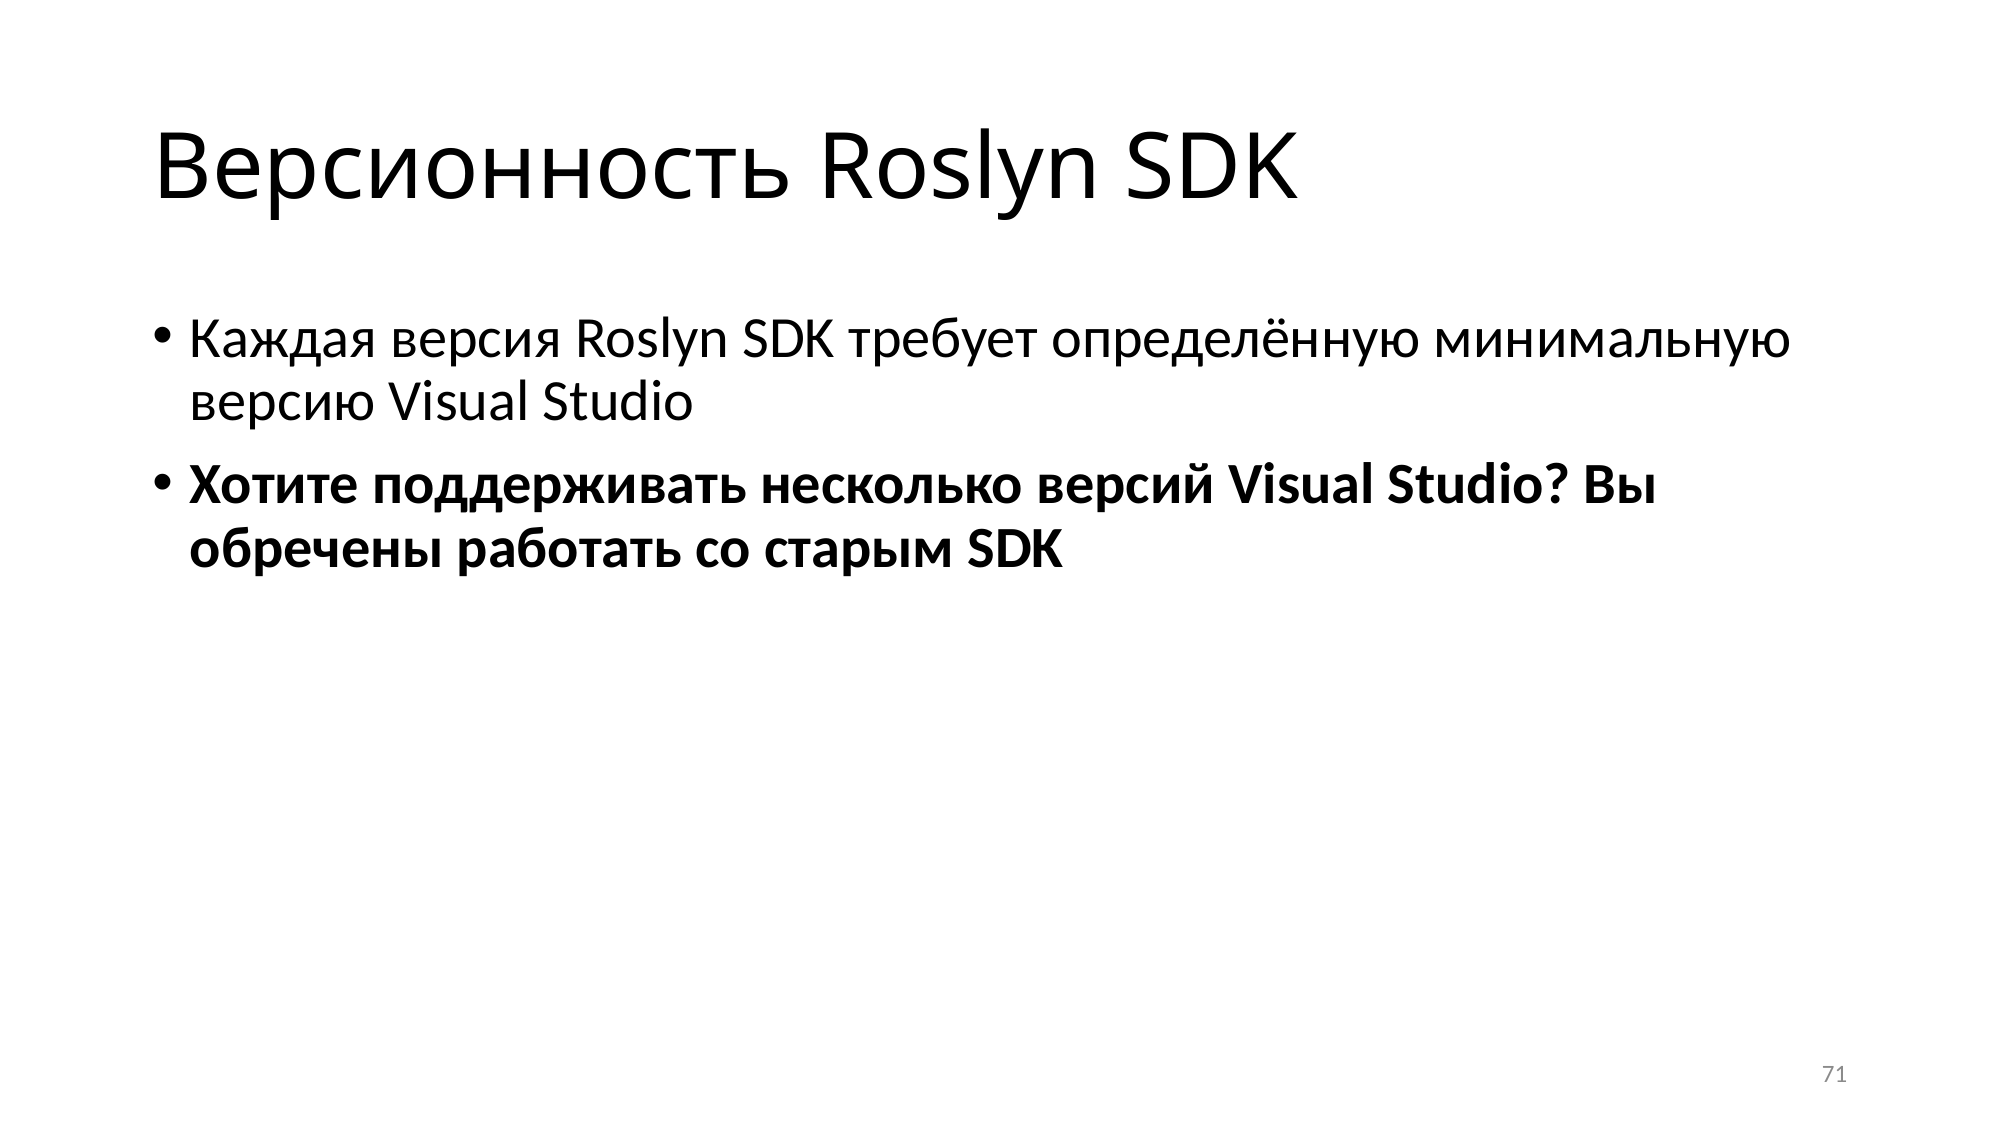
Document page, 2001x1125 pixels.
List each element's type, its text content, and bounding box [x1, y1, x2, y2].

slide_number 71 [1412, 1042, 1863, 1103]
list Каждая версия Roslyn SDK требует определённую минимальную версию Visual Studio Хотите поддерживать несколько версий Visual Studio? Вы обречены работать со старым SDK [137, 299, 1863, 1014]
title Версионность Roslyn SDK [137, 59, 1863, 278]
